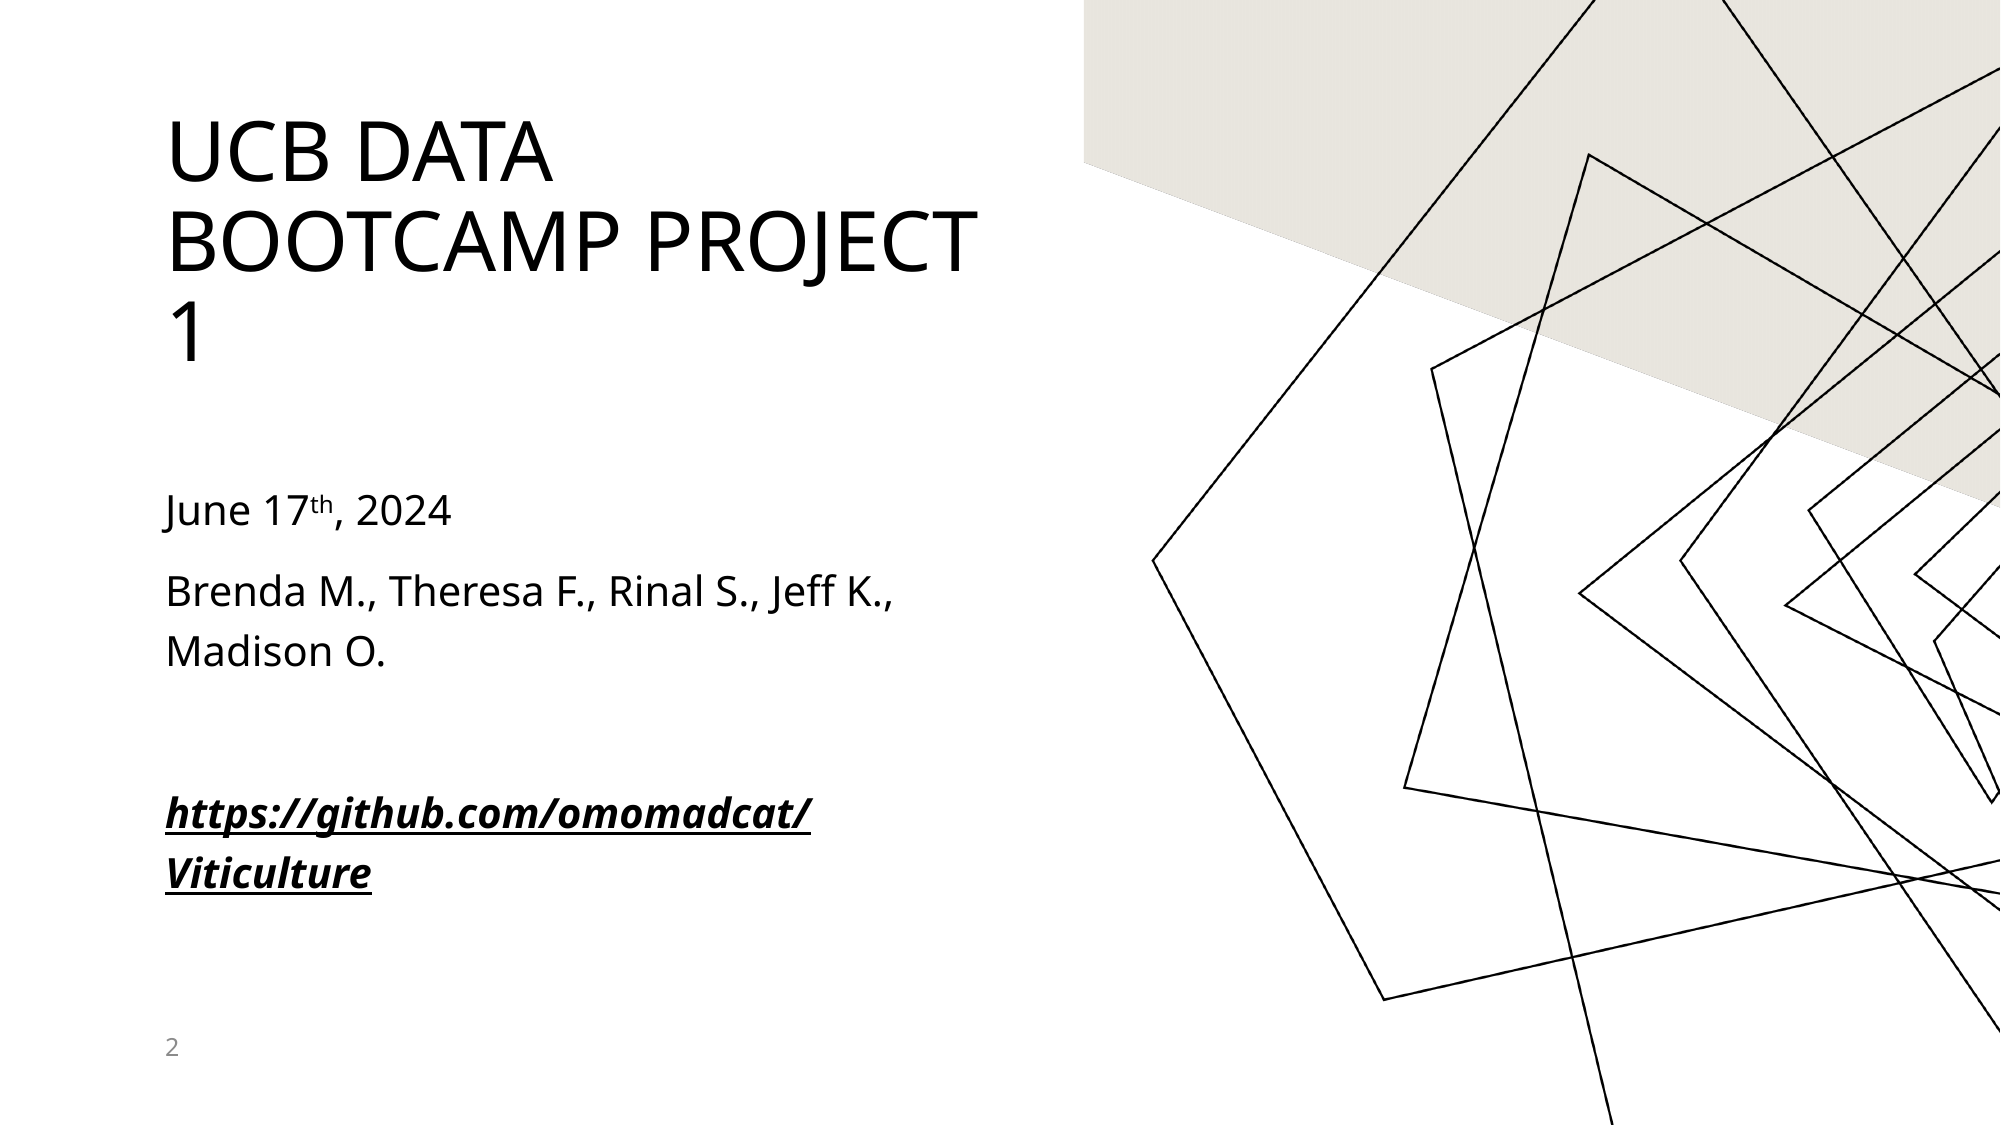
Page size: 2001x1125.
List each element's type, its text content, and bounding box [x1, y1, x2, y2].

list June 17th, 2024 Brenda M., Theresa F., Rinal S., Jeff K., Madison O. https://github.com/omomadcat/Viticulture [150, 466, 1000, 980]
picture [1083, 0, 2001, 1125]
slide_number 2 [150, 1024, 254, 1074]
title UCB Data Bootcamp Project 1 [150, 76, 1000, 466]
